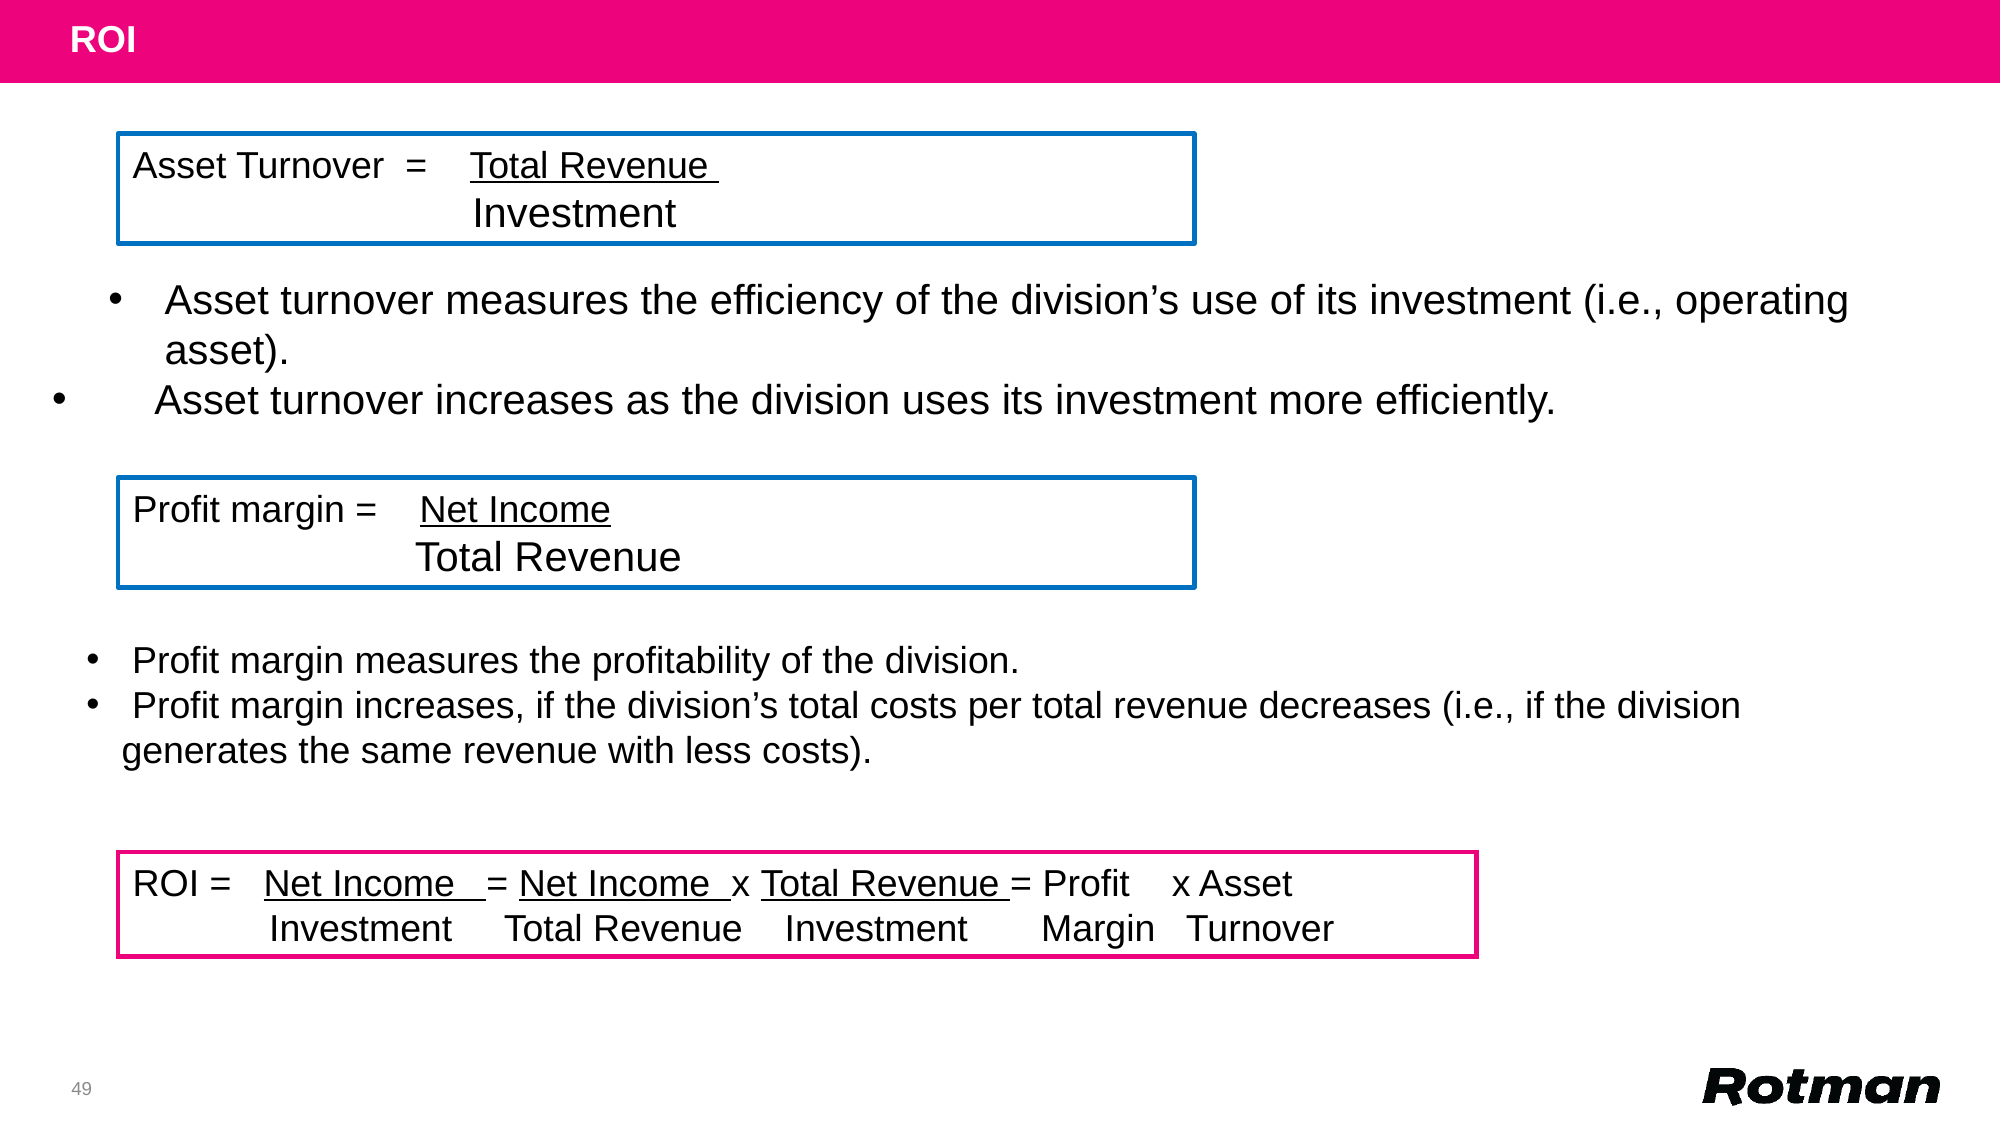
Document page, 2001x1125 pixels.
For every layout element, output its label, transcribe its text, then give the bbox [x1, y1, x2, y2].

text_box ROI = Net Income = Net Income x Total Revenue = Profit x Asset Investment Total Revenue Investment Margin Turnover [117, 851, 1477, 957]
text_box Profit margin = Net Income Total Revenue [117, 477, 1195, 588]
slide_number 49 [39, 779, 118, 1125]
picture [1702, 1068, 1940, 1106]
text_box Profit margin measures the profitability of the division. Profit margin increases, if the division’s total costs per total revenue decreases (i.e., if the division generates the same revenue with less costs). [31, 528, 1891, 779]
subtitle ROI [55, 0, 1630, 79]
text_box Asset turnover measures the efficiency of the division’s use of its investment (i.e., operating asset). Asset turnover increases as the division uses its investment more efficiently., services, or intangible assets [33, 271, 1948, 469]
text_box Asset Turnover = Total Revenue Investment [117, 133, 1195, 244]
